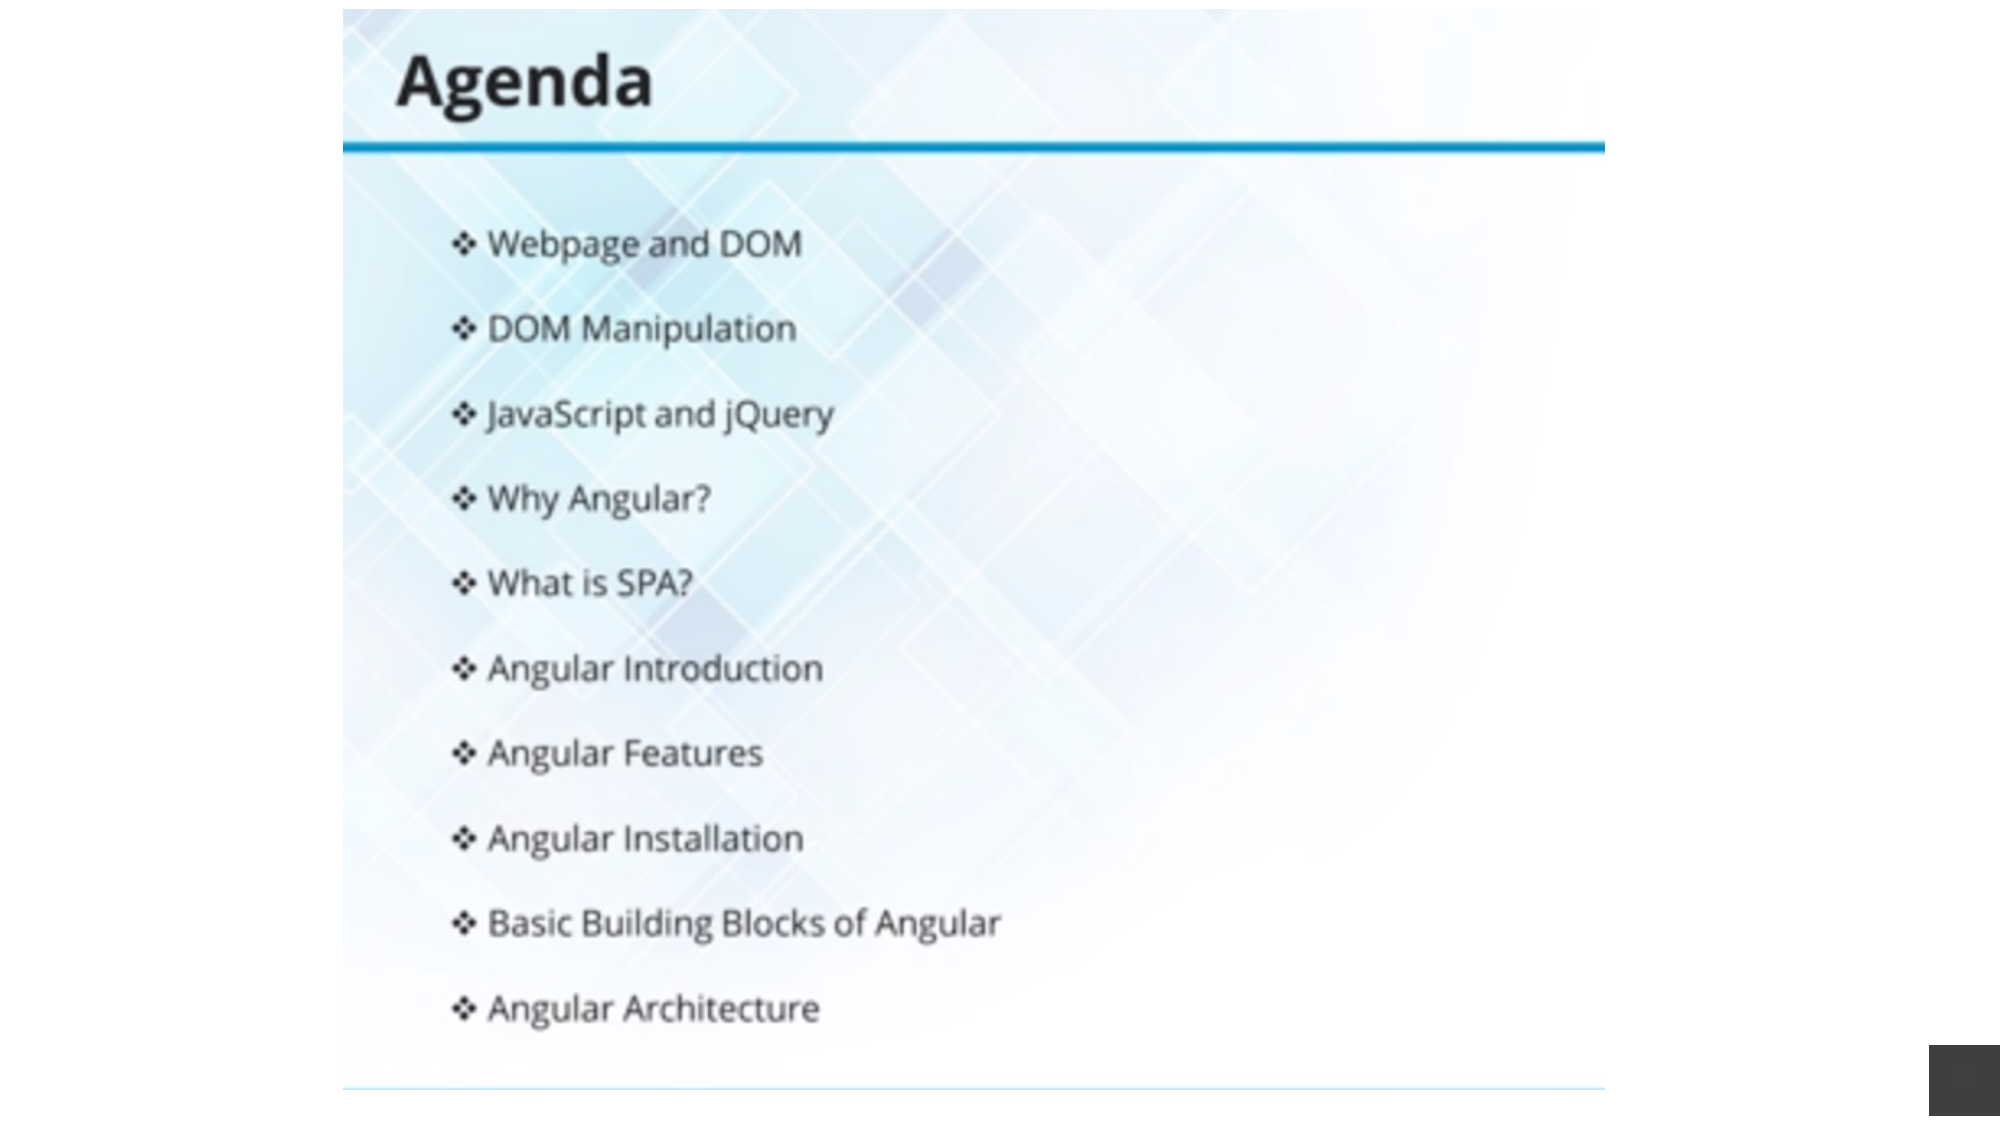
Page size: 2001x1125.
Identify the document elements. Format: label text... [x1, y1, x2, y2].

picture [343, 151, 1605, 1090]
picture [343, 9, 1605, 146]
slide_number ‹#› [1929, 1045, 2000, 1116]
